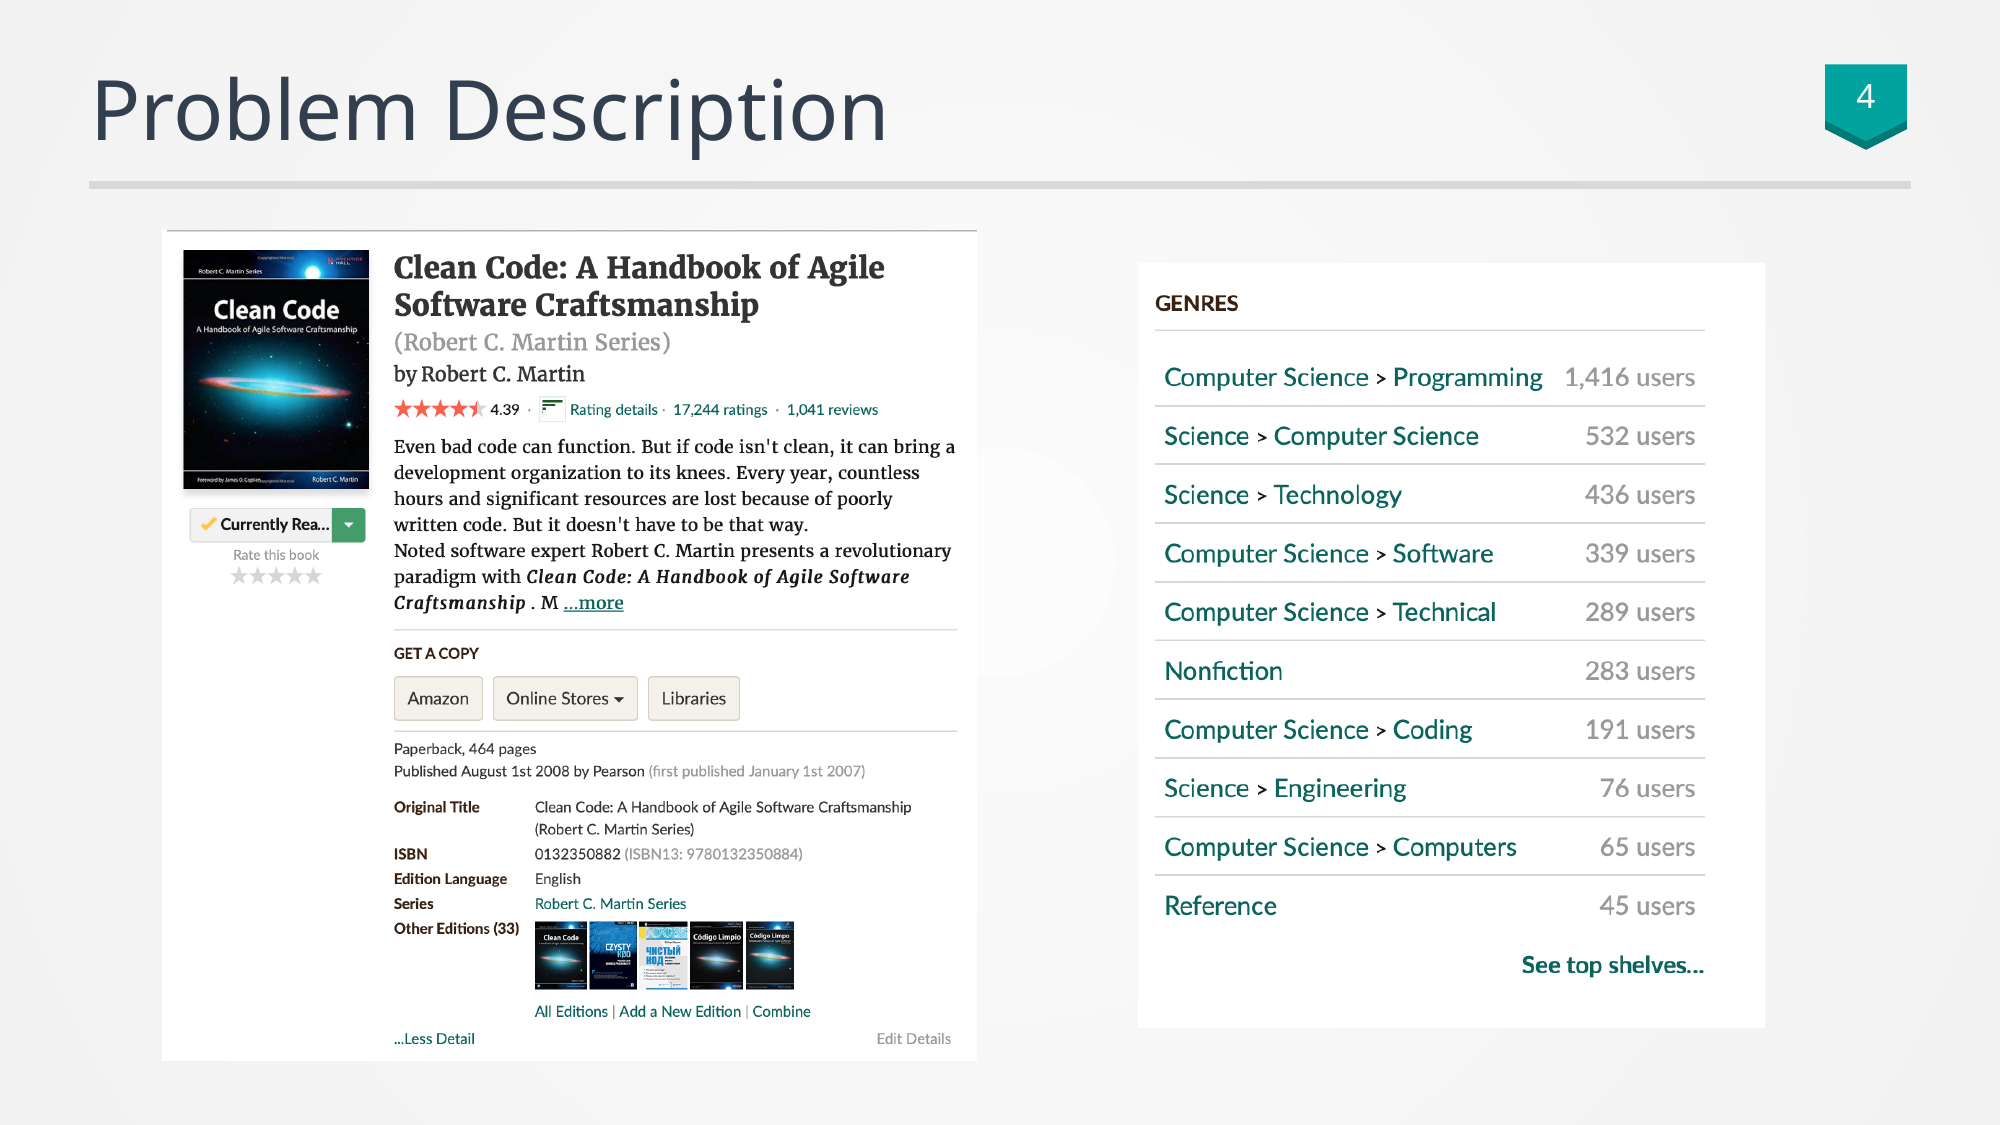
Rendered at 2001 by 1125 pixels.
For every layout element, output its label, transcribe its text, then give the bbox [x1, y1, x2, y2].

picture [1138, 263, 1765, 1028]
slide_number 4 [1811, 67, 1921, 128]
title Problem Description [75, 20, 1705, 206]
picture [162, 230, 977, 1061]
